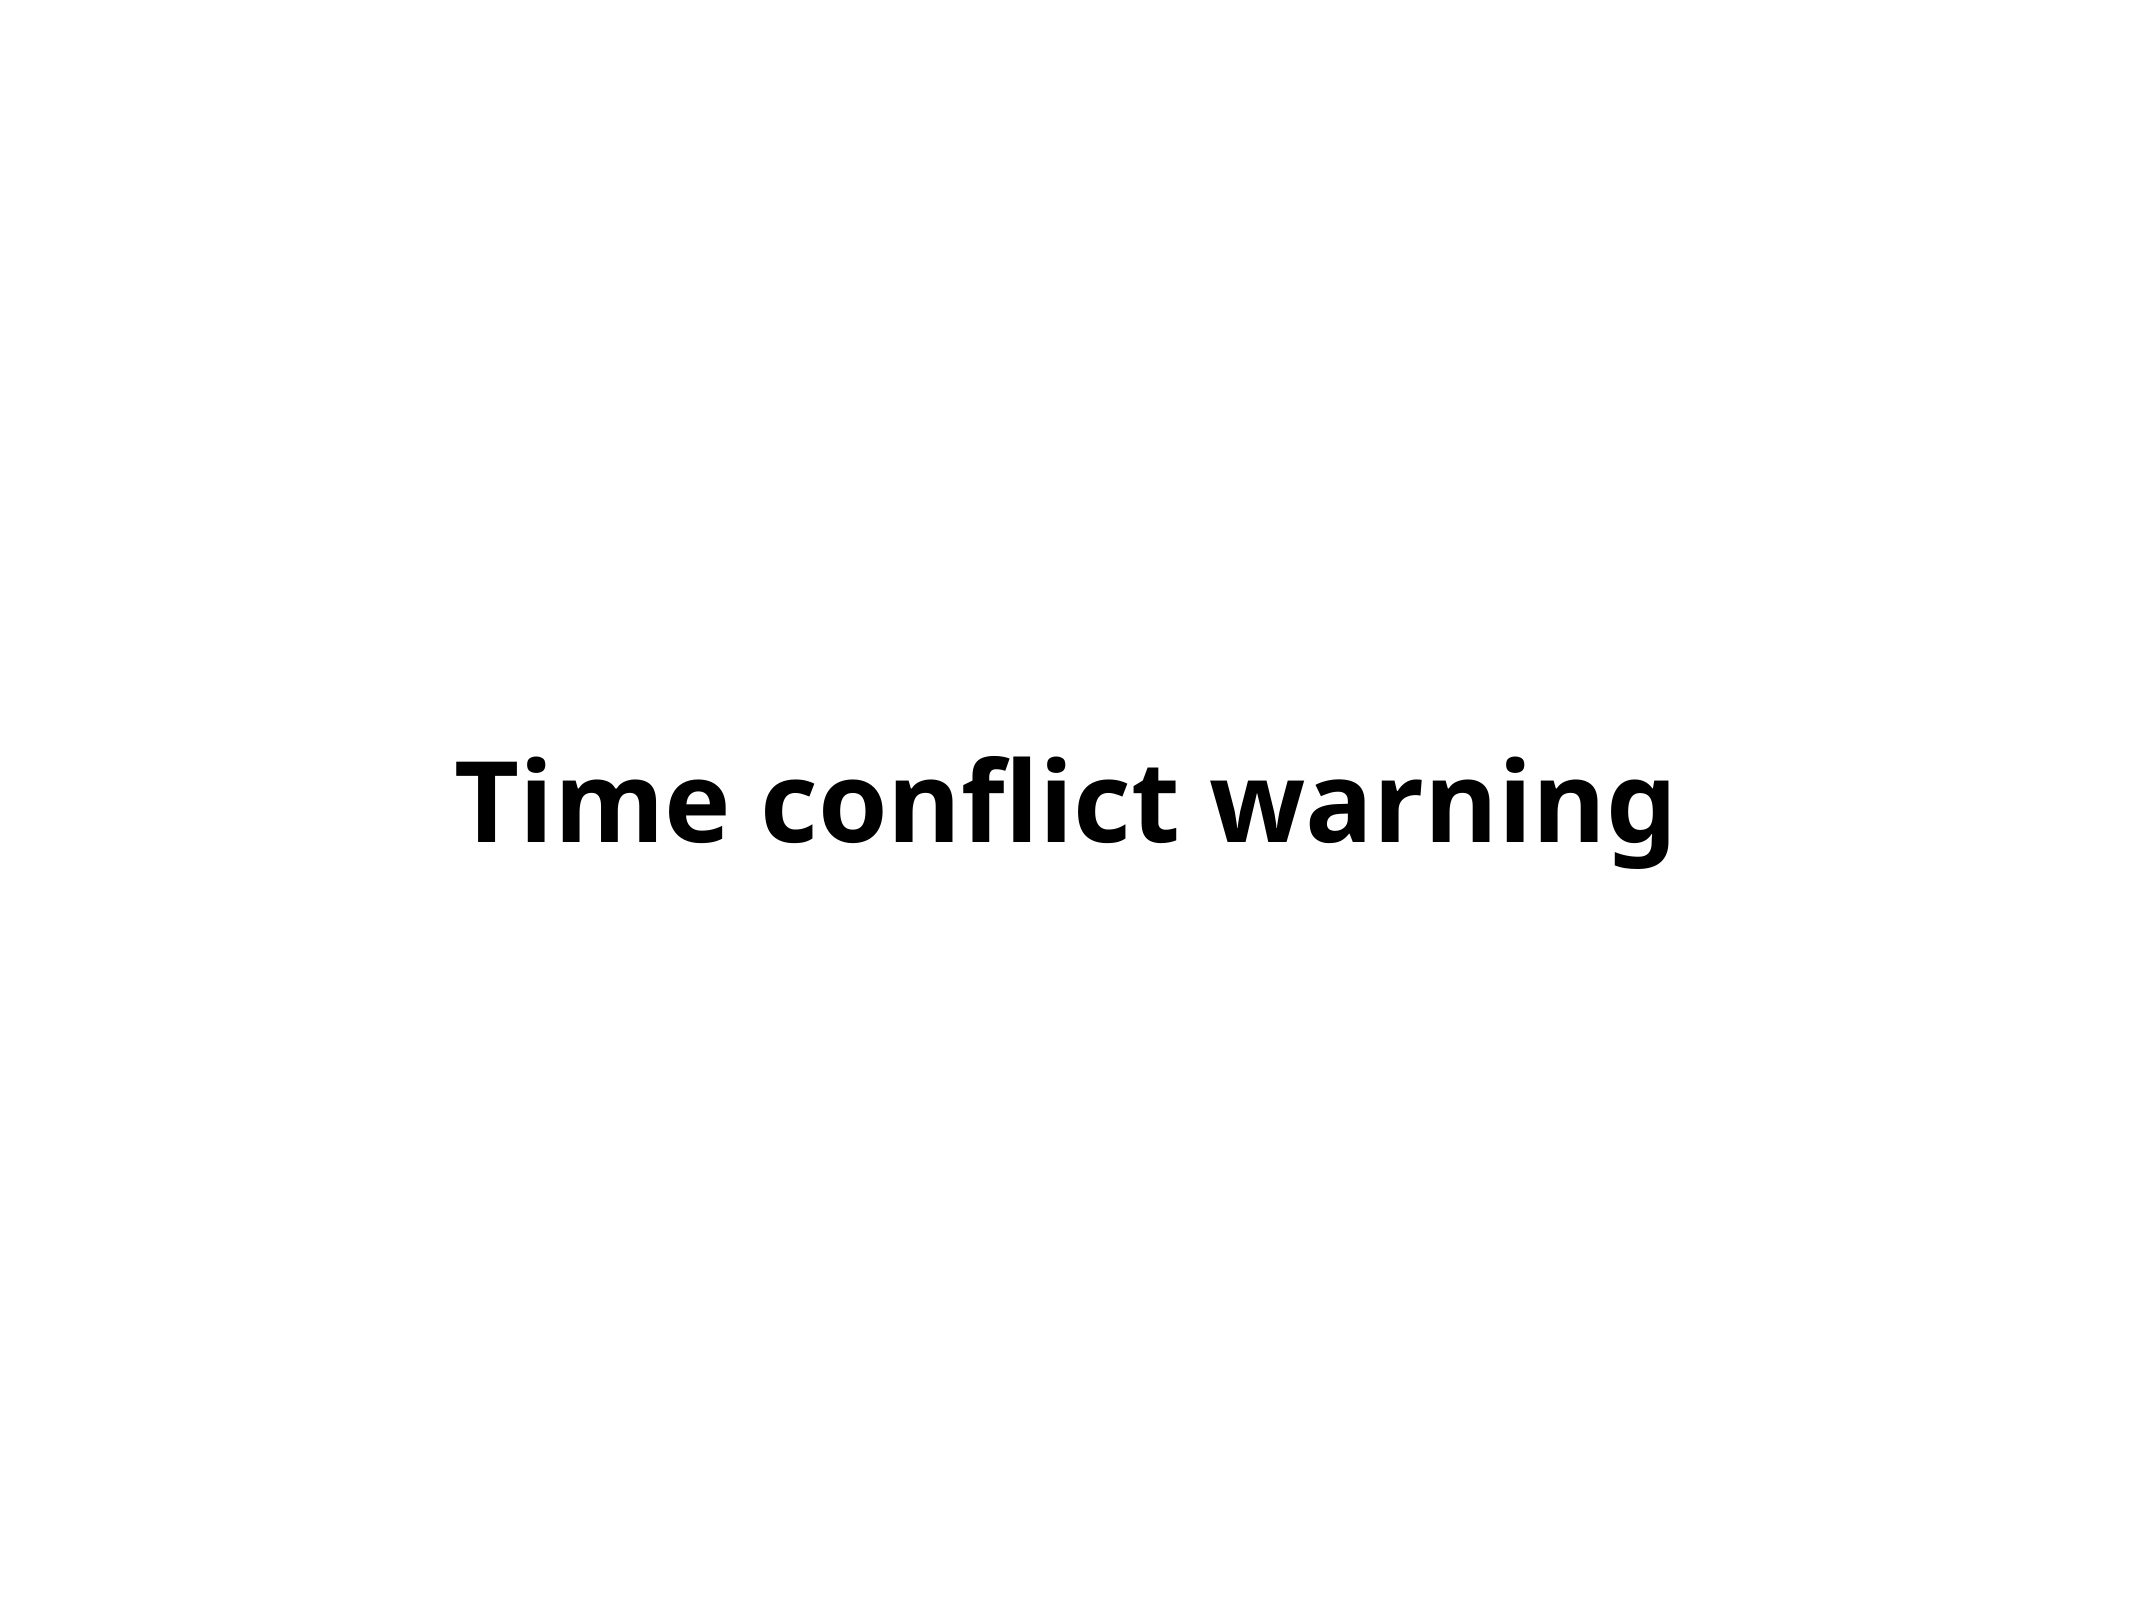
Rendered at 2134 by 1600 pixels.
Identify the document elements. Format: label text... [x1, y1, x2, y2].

text_box Time conflict warning [446, 722, 1687, 874]
